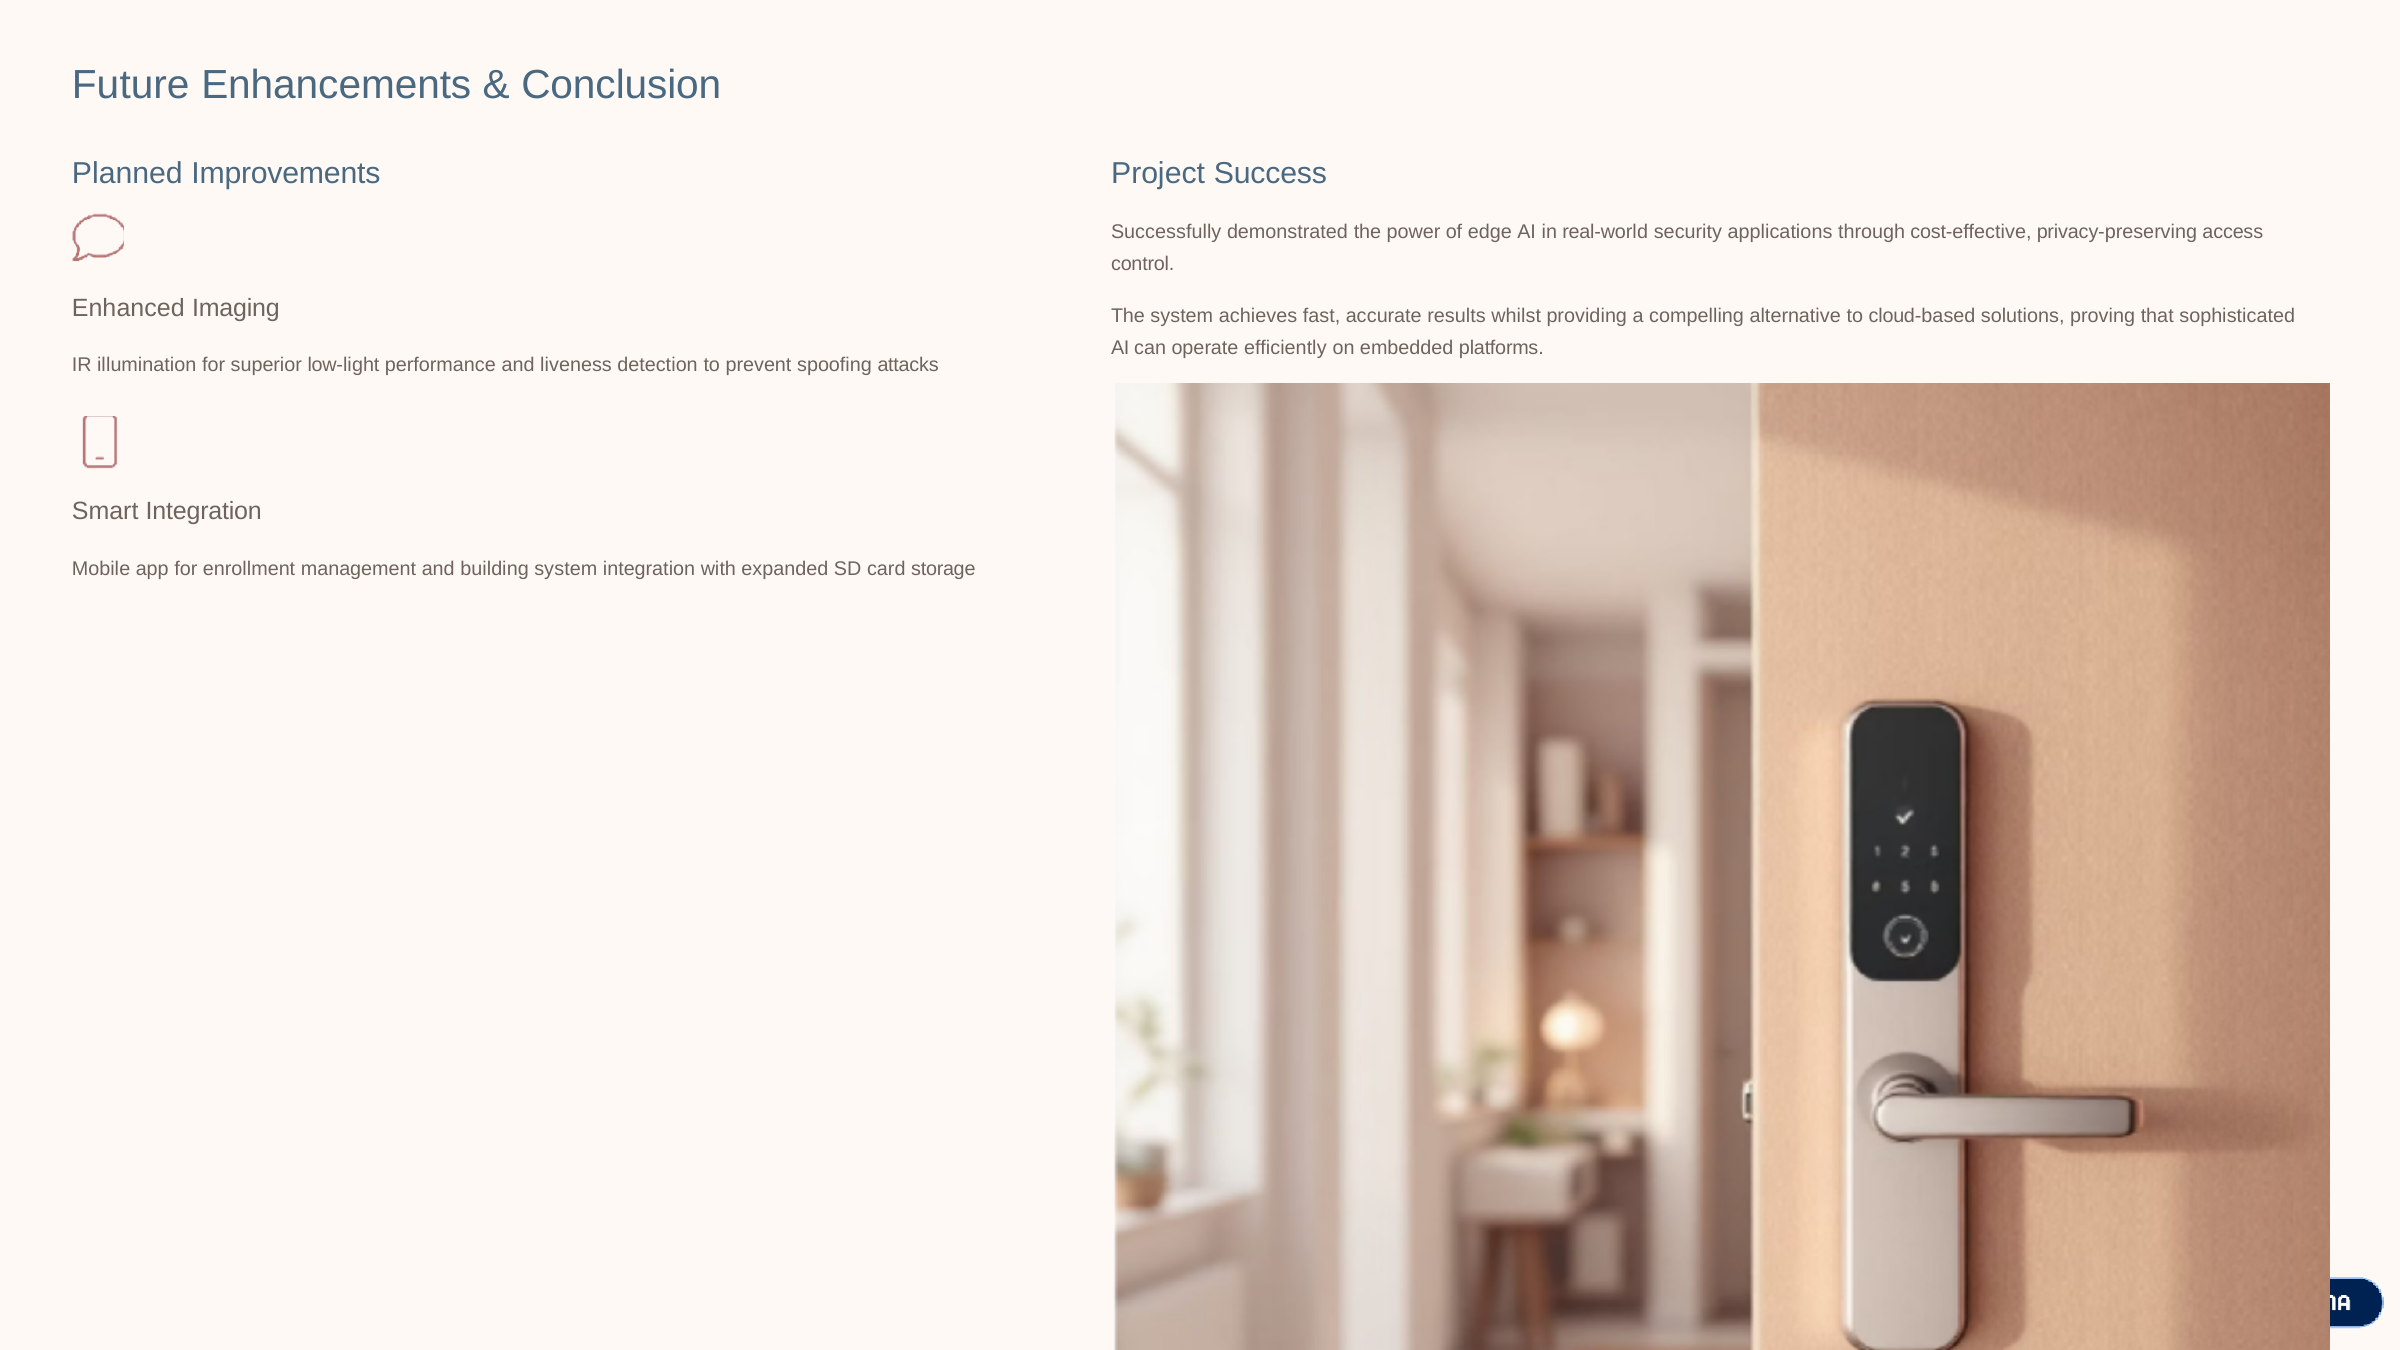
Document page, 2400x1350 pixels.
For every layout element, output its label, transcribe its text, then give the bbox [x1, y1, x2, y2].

picture [71, 416, 124, 469]
text_box Enhanced Imaging IR illumination for superior low-light performance and liveness detection to prevent spoofing attacks [69, 288, 942, 376]
picture [71, 212, 124, 265]
text_box Planned Improvements [69, 151, 385, 190]
title Future Enhancements & Conclusion [69, 55, 724, 284]
picture [1110, 383, 2389, 1350]
text_box Smart Integration Mobile app for enrollment management and building system integration with expanded SD card storage [69, 492, 978, 580]
text_box Project Success [1108, 151, 1330, 190]
text_box Successfully demonstrated the power of edge AI in real-world security applications through cost-effective, privacy-preserving access control. The system achieves fast, accurate results whilst providing a compelling alternative to cloud-based solutions, proving that sophisticated AI can operate efficiently on embedded platforms. [1108, 208, 2320, 359]
